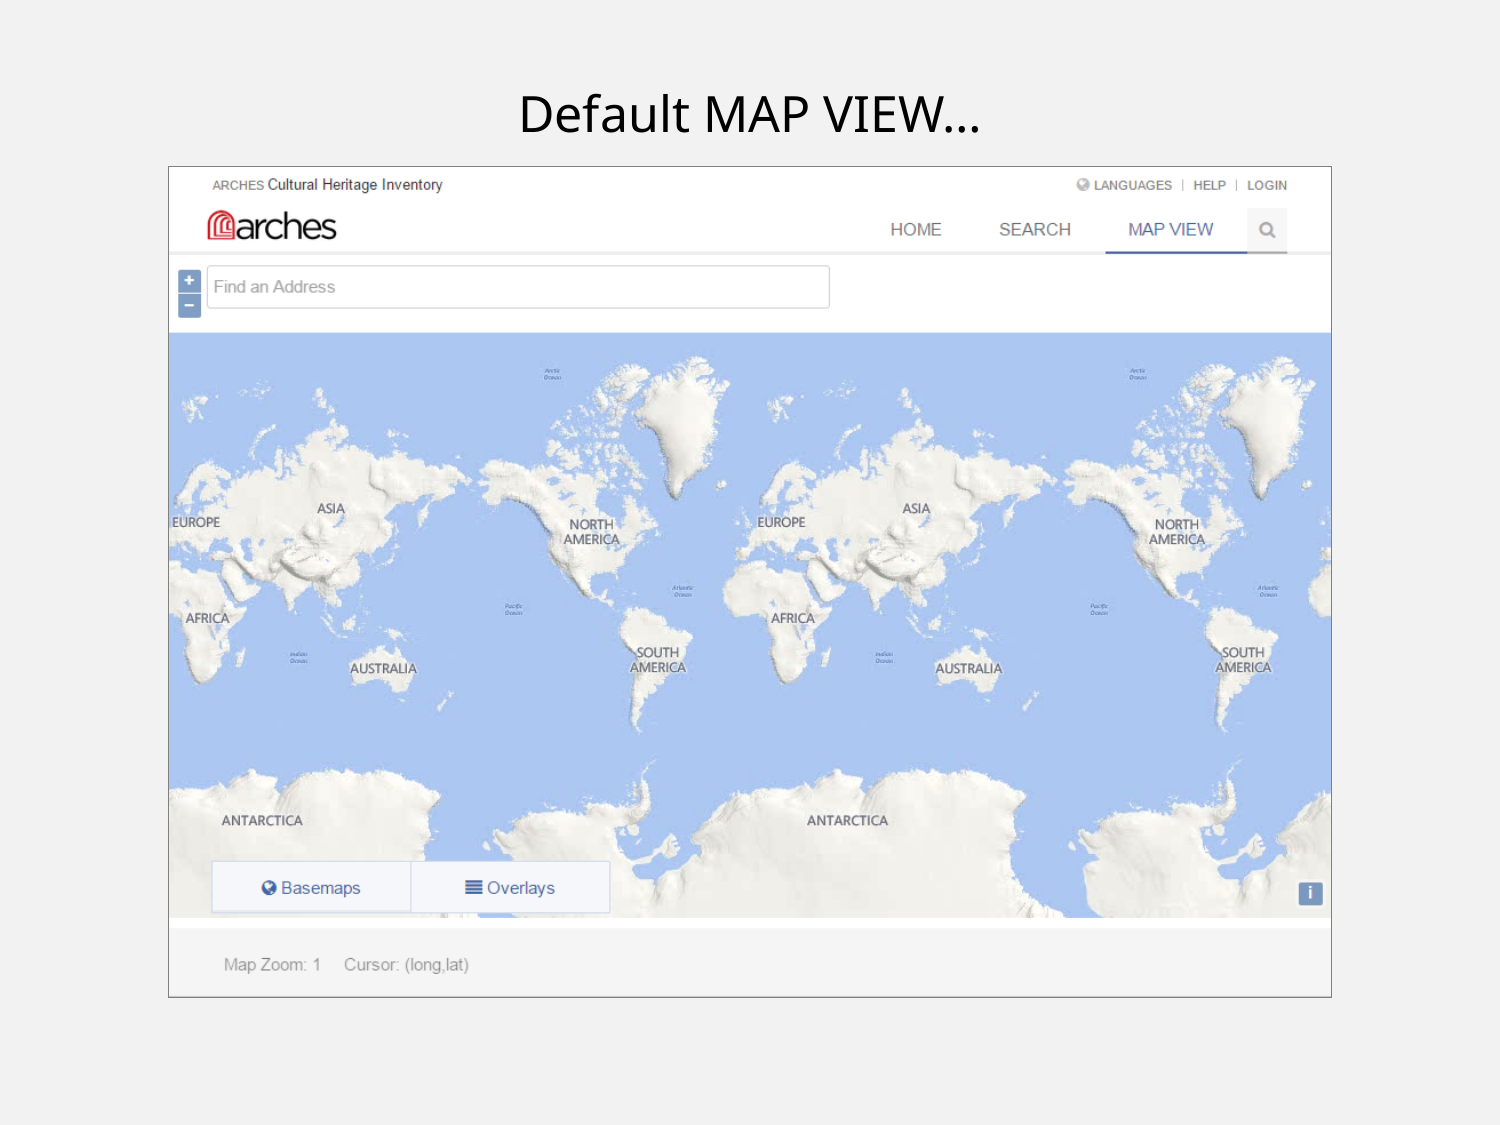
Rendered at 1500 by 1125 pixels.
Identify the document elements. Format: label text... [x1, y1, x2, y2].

picture [168, 166, 1332, 998]
text_box Default MAP VIEW… [503, 74, 997, 150]
